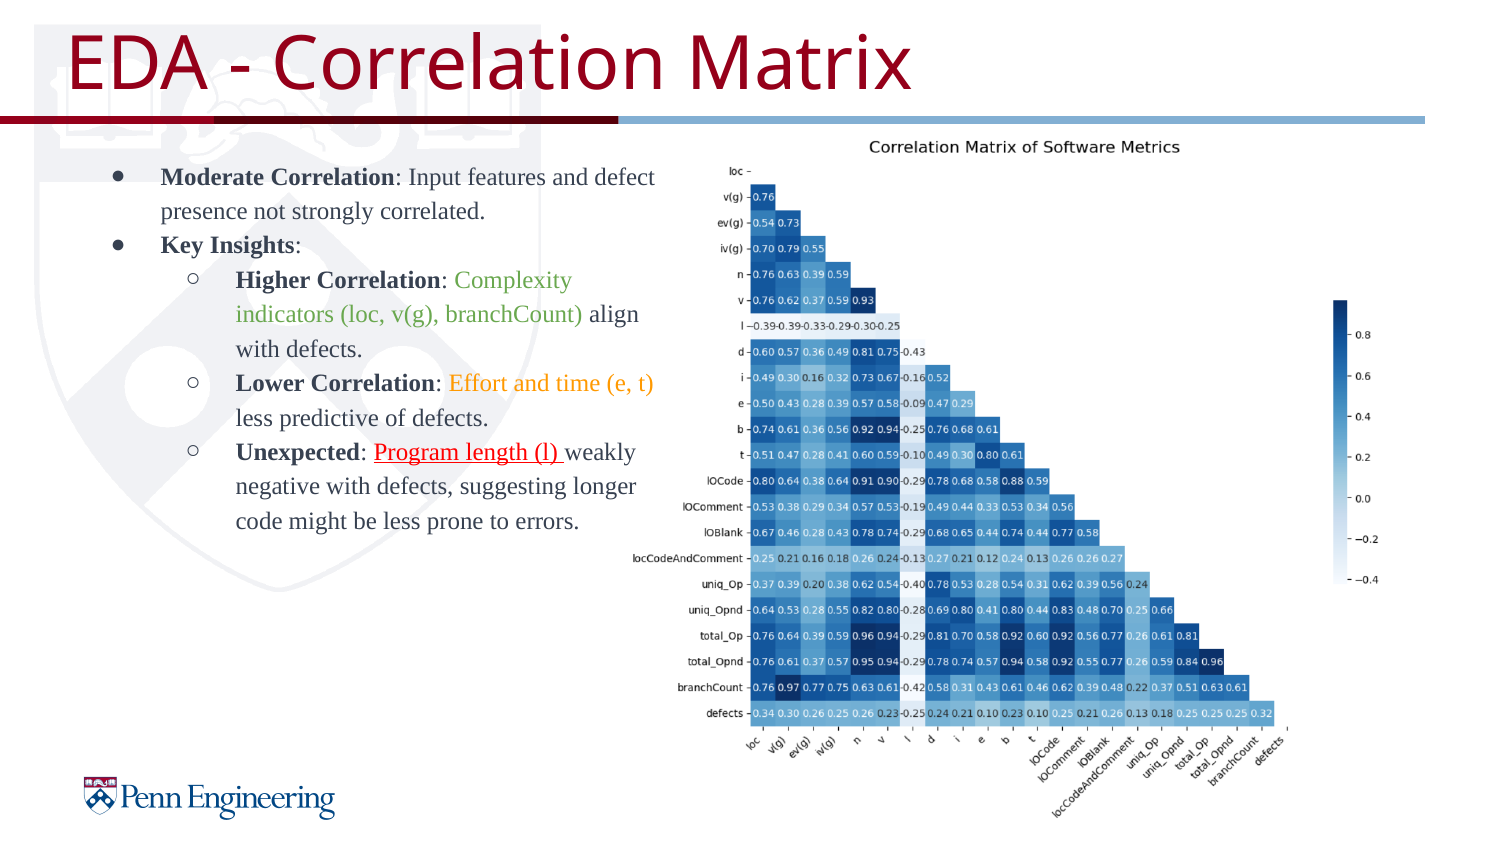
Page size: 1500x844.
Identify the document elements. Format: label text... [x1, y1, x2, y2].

picture [623, 132, 1414, 829]
picture [75, 770, 343, 823]
title EDA - Correlation Matrix [50, 2, 1401, 117]
list Moderate Correlation: Input features and defect presence not strongly correlated. Key Insights: Higher Correlation: Complexity indicators (loc, v(g), branchCount) align with defects. Lower Correlation: Effort and time (e, t) less predictive of defects. Unexpected: Program length (l) weakly negative with defects, suggesting longer code might be less prone to errors. [70, 148, 618, 754]
